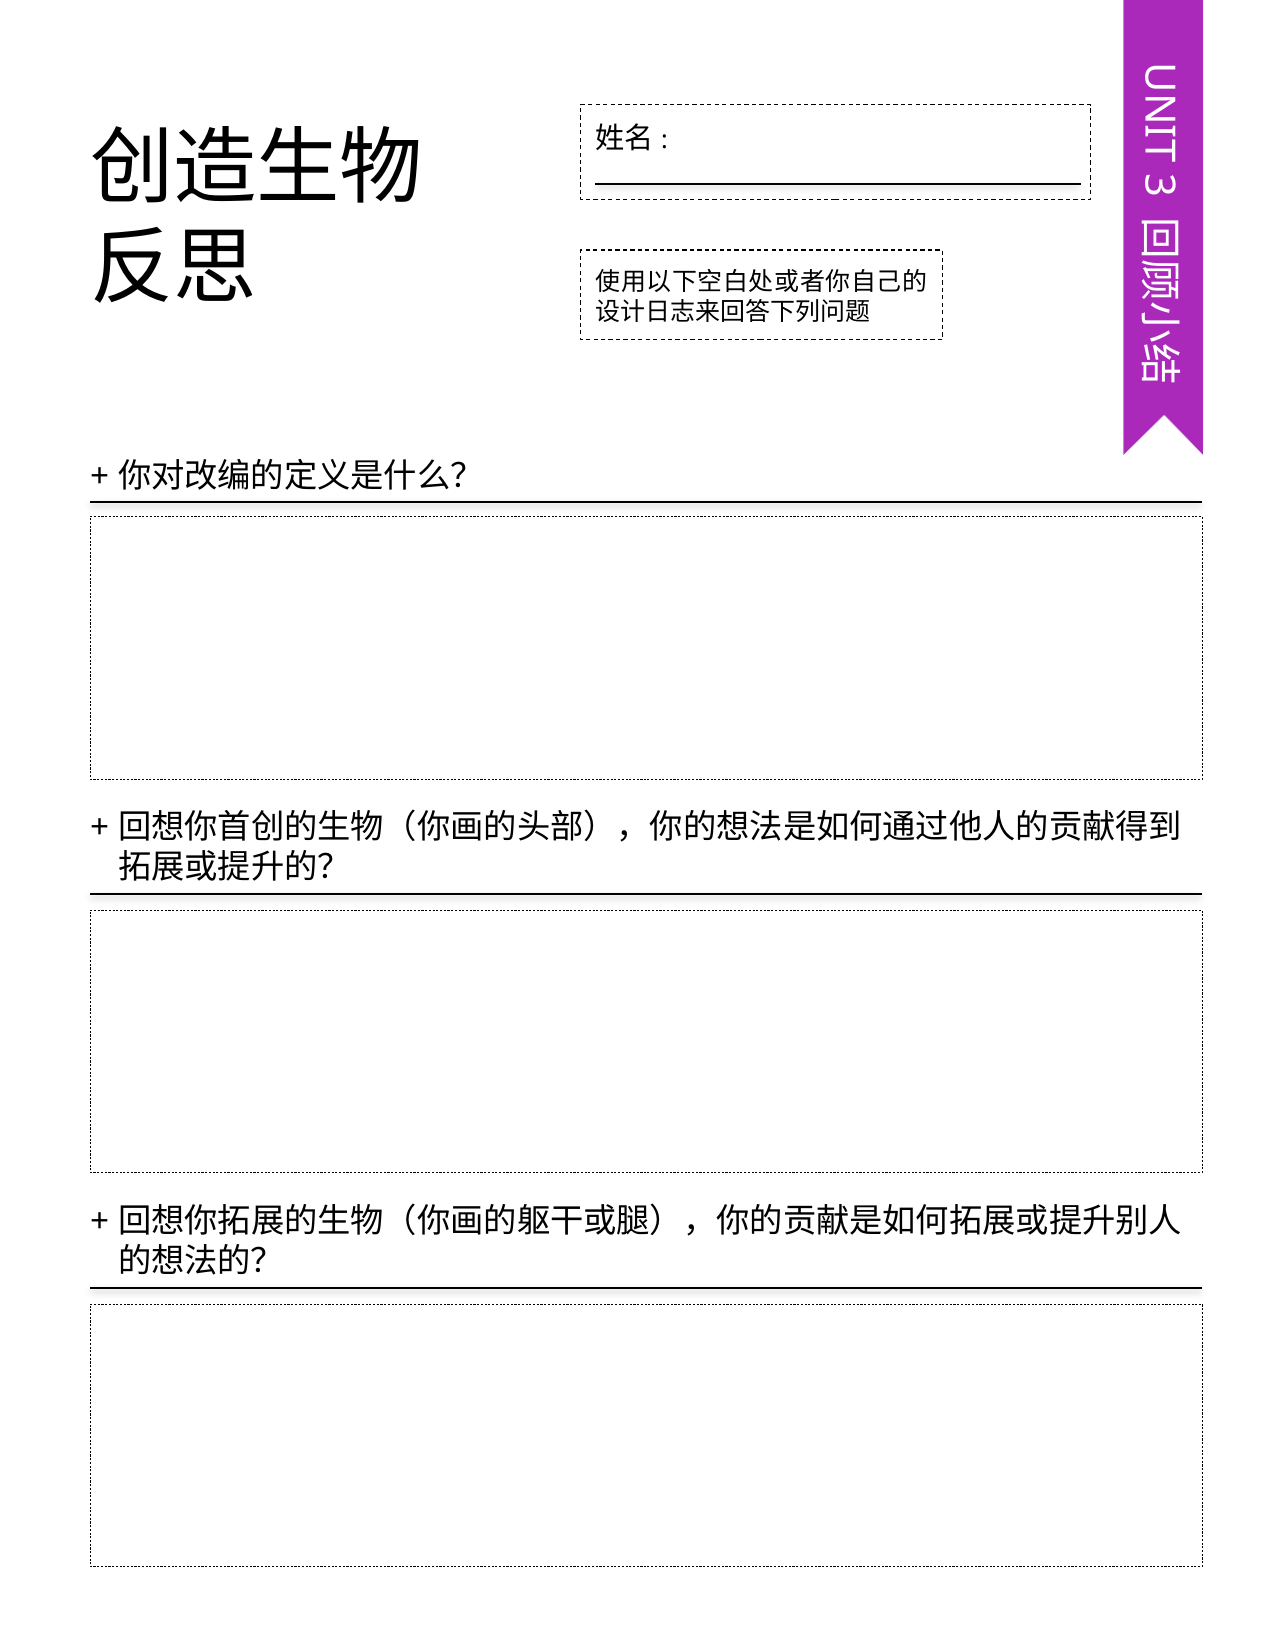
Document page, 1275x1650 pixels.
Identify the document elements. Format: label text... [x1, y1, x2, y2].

text_box 使用以下空白处或者你自己的设计日志来回答下列问题 [580, 249, 943, 340]
text_box [88, 515, 1204, 781]
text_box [1121, 0, 1204, 458]
text_box 创造生物 反思 [75, 106, 538, 321]
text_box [75, 446, 1203, 503]
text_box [580, 103, 1091, 201]
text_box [75, 797, 1203, 1173]
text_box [75, 1191, 1203, 1567]
